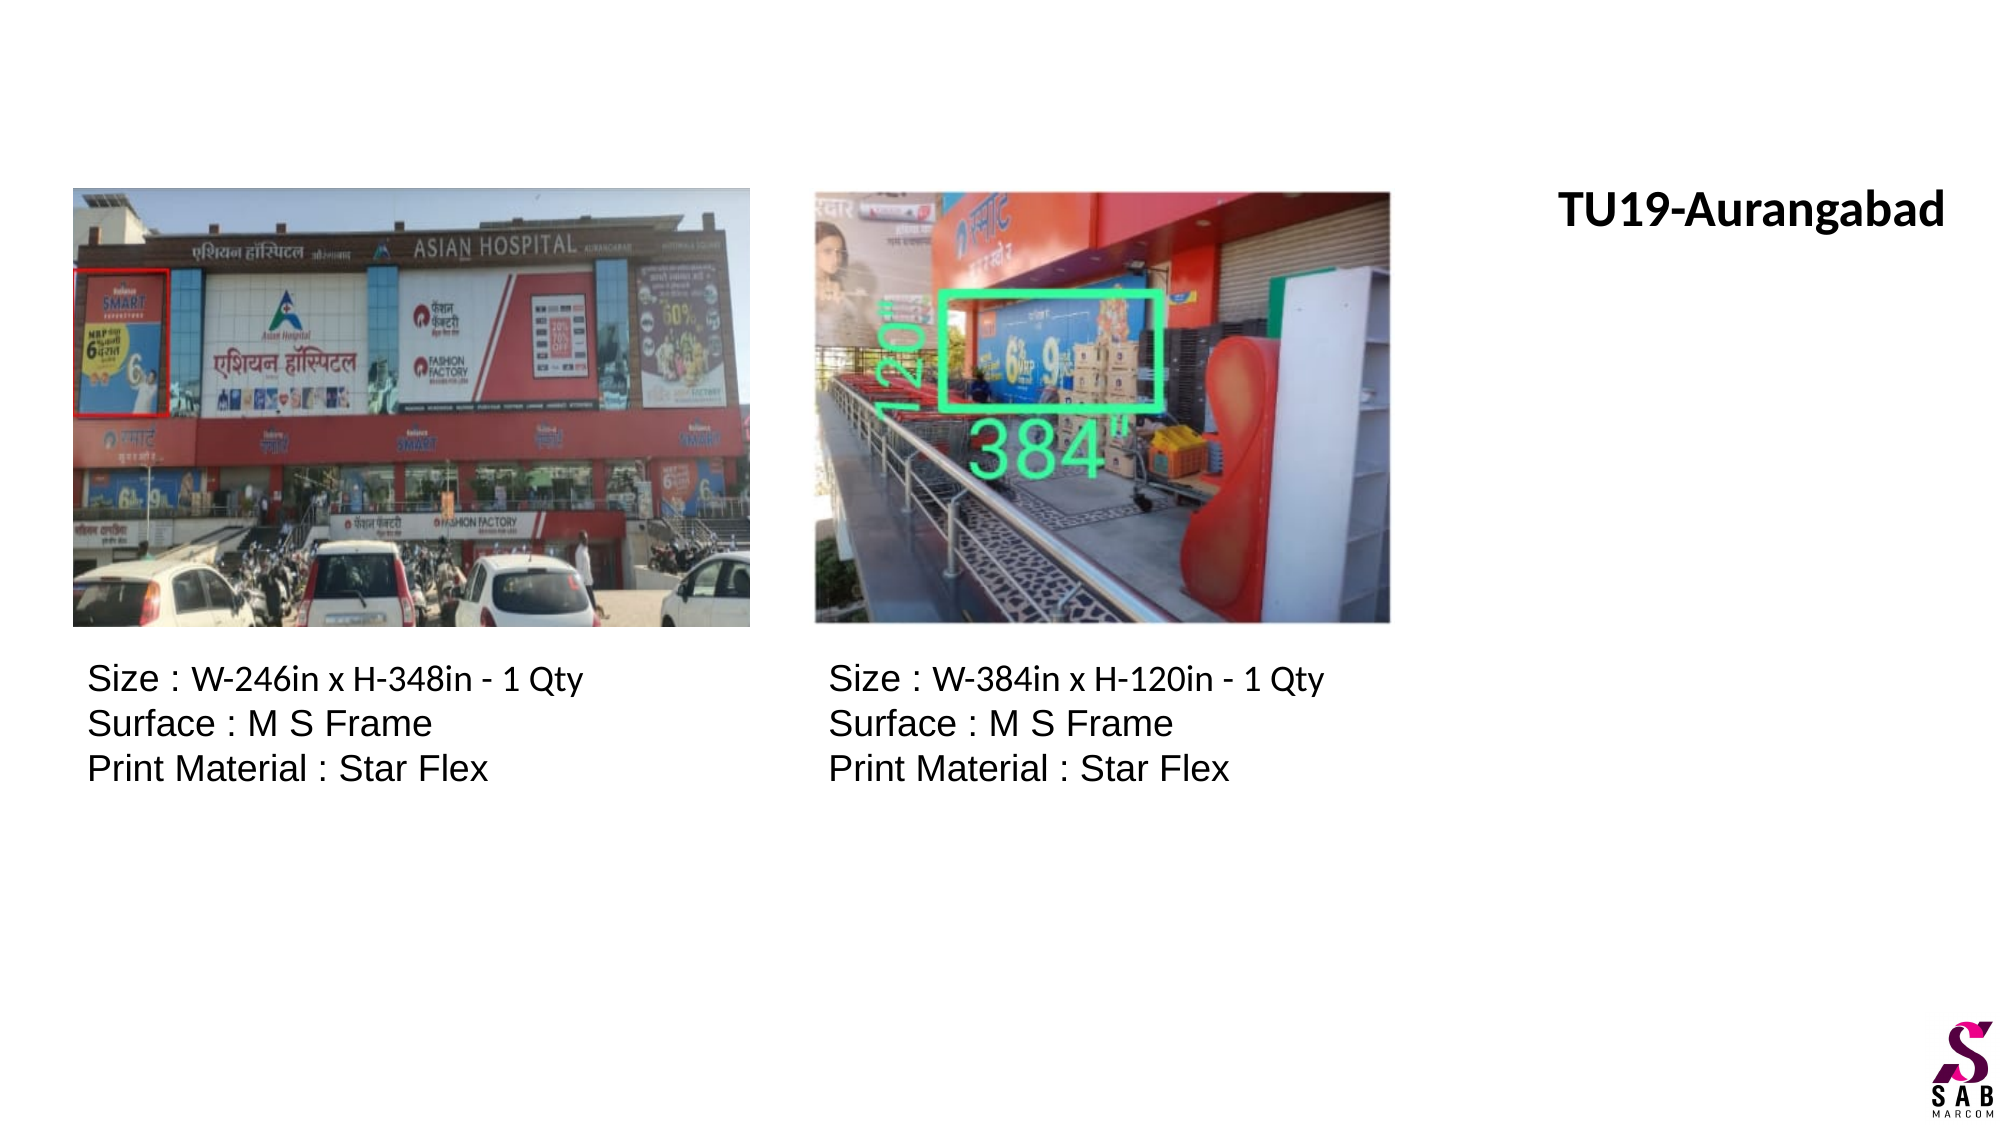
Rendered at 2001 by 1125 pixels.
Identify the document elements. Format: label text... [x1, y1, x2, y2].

picture [1924, 1012, 2000, 1125]
text_box Size : W-384in x H-120in - 1 Qty Surface : M S Frame Print Material : Star Flex [813, 647, 1377, 797]
text_box Size : W-246in x H-348in - 1 Qty Surface : M S Frame Print Material : Star Flex [72, 647, 668, 797]
picture [809, 188, 1396, 627]
text_box TU19-Aurangabad [1543, 173, 2000, 751]
picture [73, 188, 750, 627]
